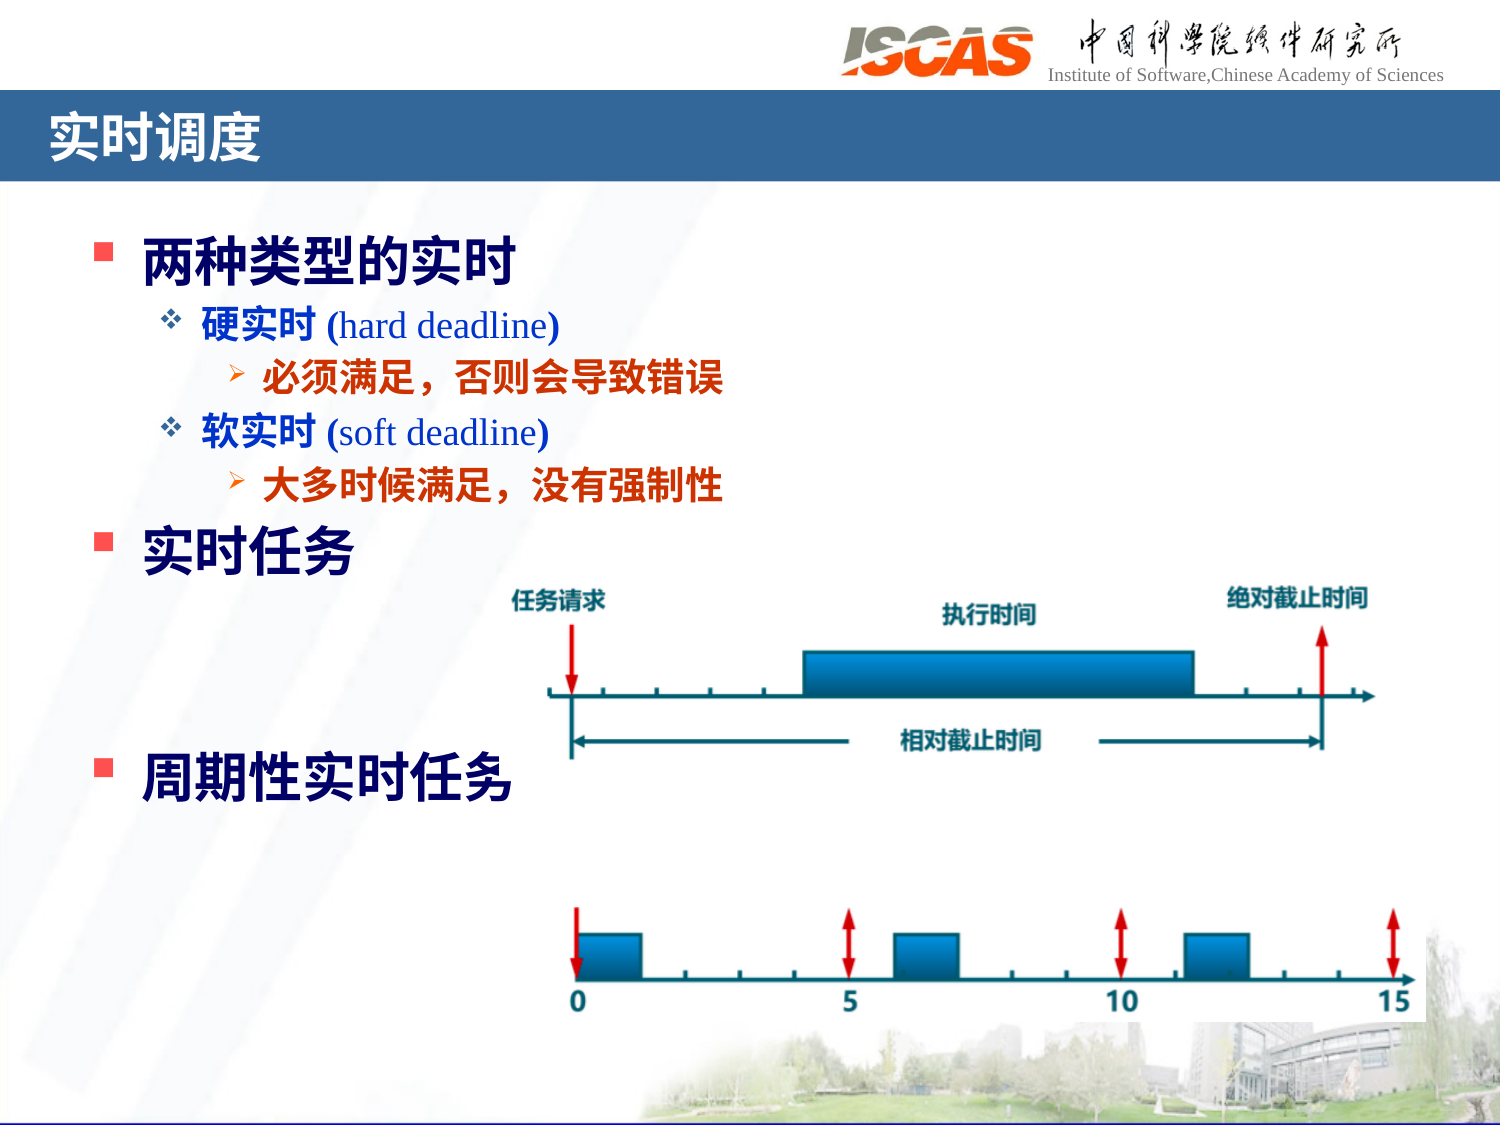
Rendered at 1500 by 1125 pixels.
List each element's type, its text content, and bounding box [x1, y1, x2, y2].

title 实时调度 [0, 89, 1500, 182]
picture [1077, 15, 1402, 71]
list 两种类型的实时 硬实时(hard deadline) 必须满足，否则会导致错误 软实时(soft deadline) 大多时候满足，没有强制性 实时任务 周期性实时任务 [73, 219, 1427, 1024]
picture [0, 182, 1500, 1125]
picture [837, 18, 1045, 87]
